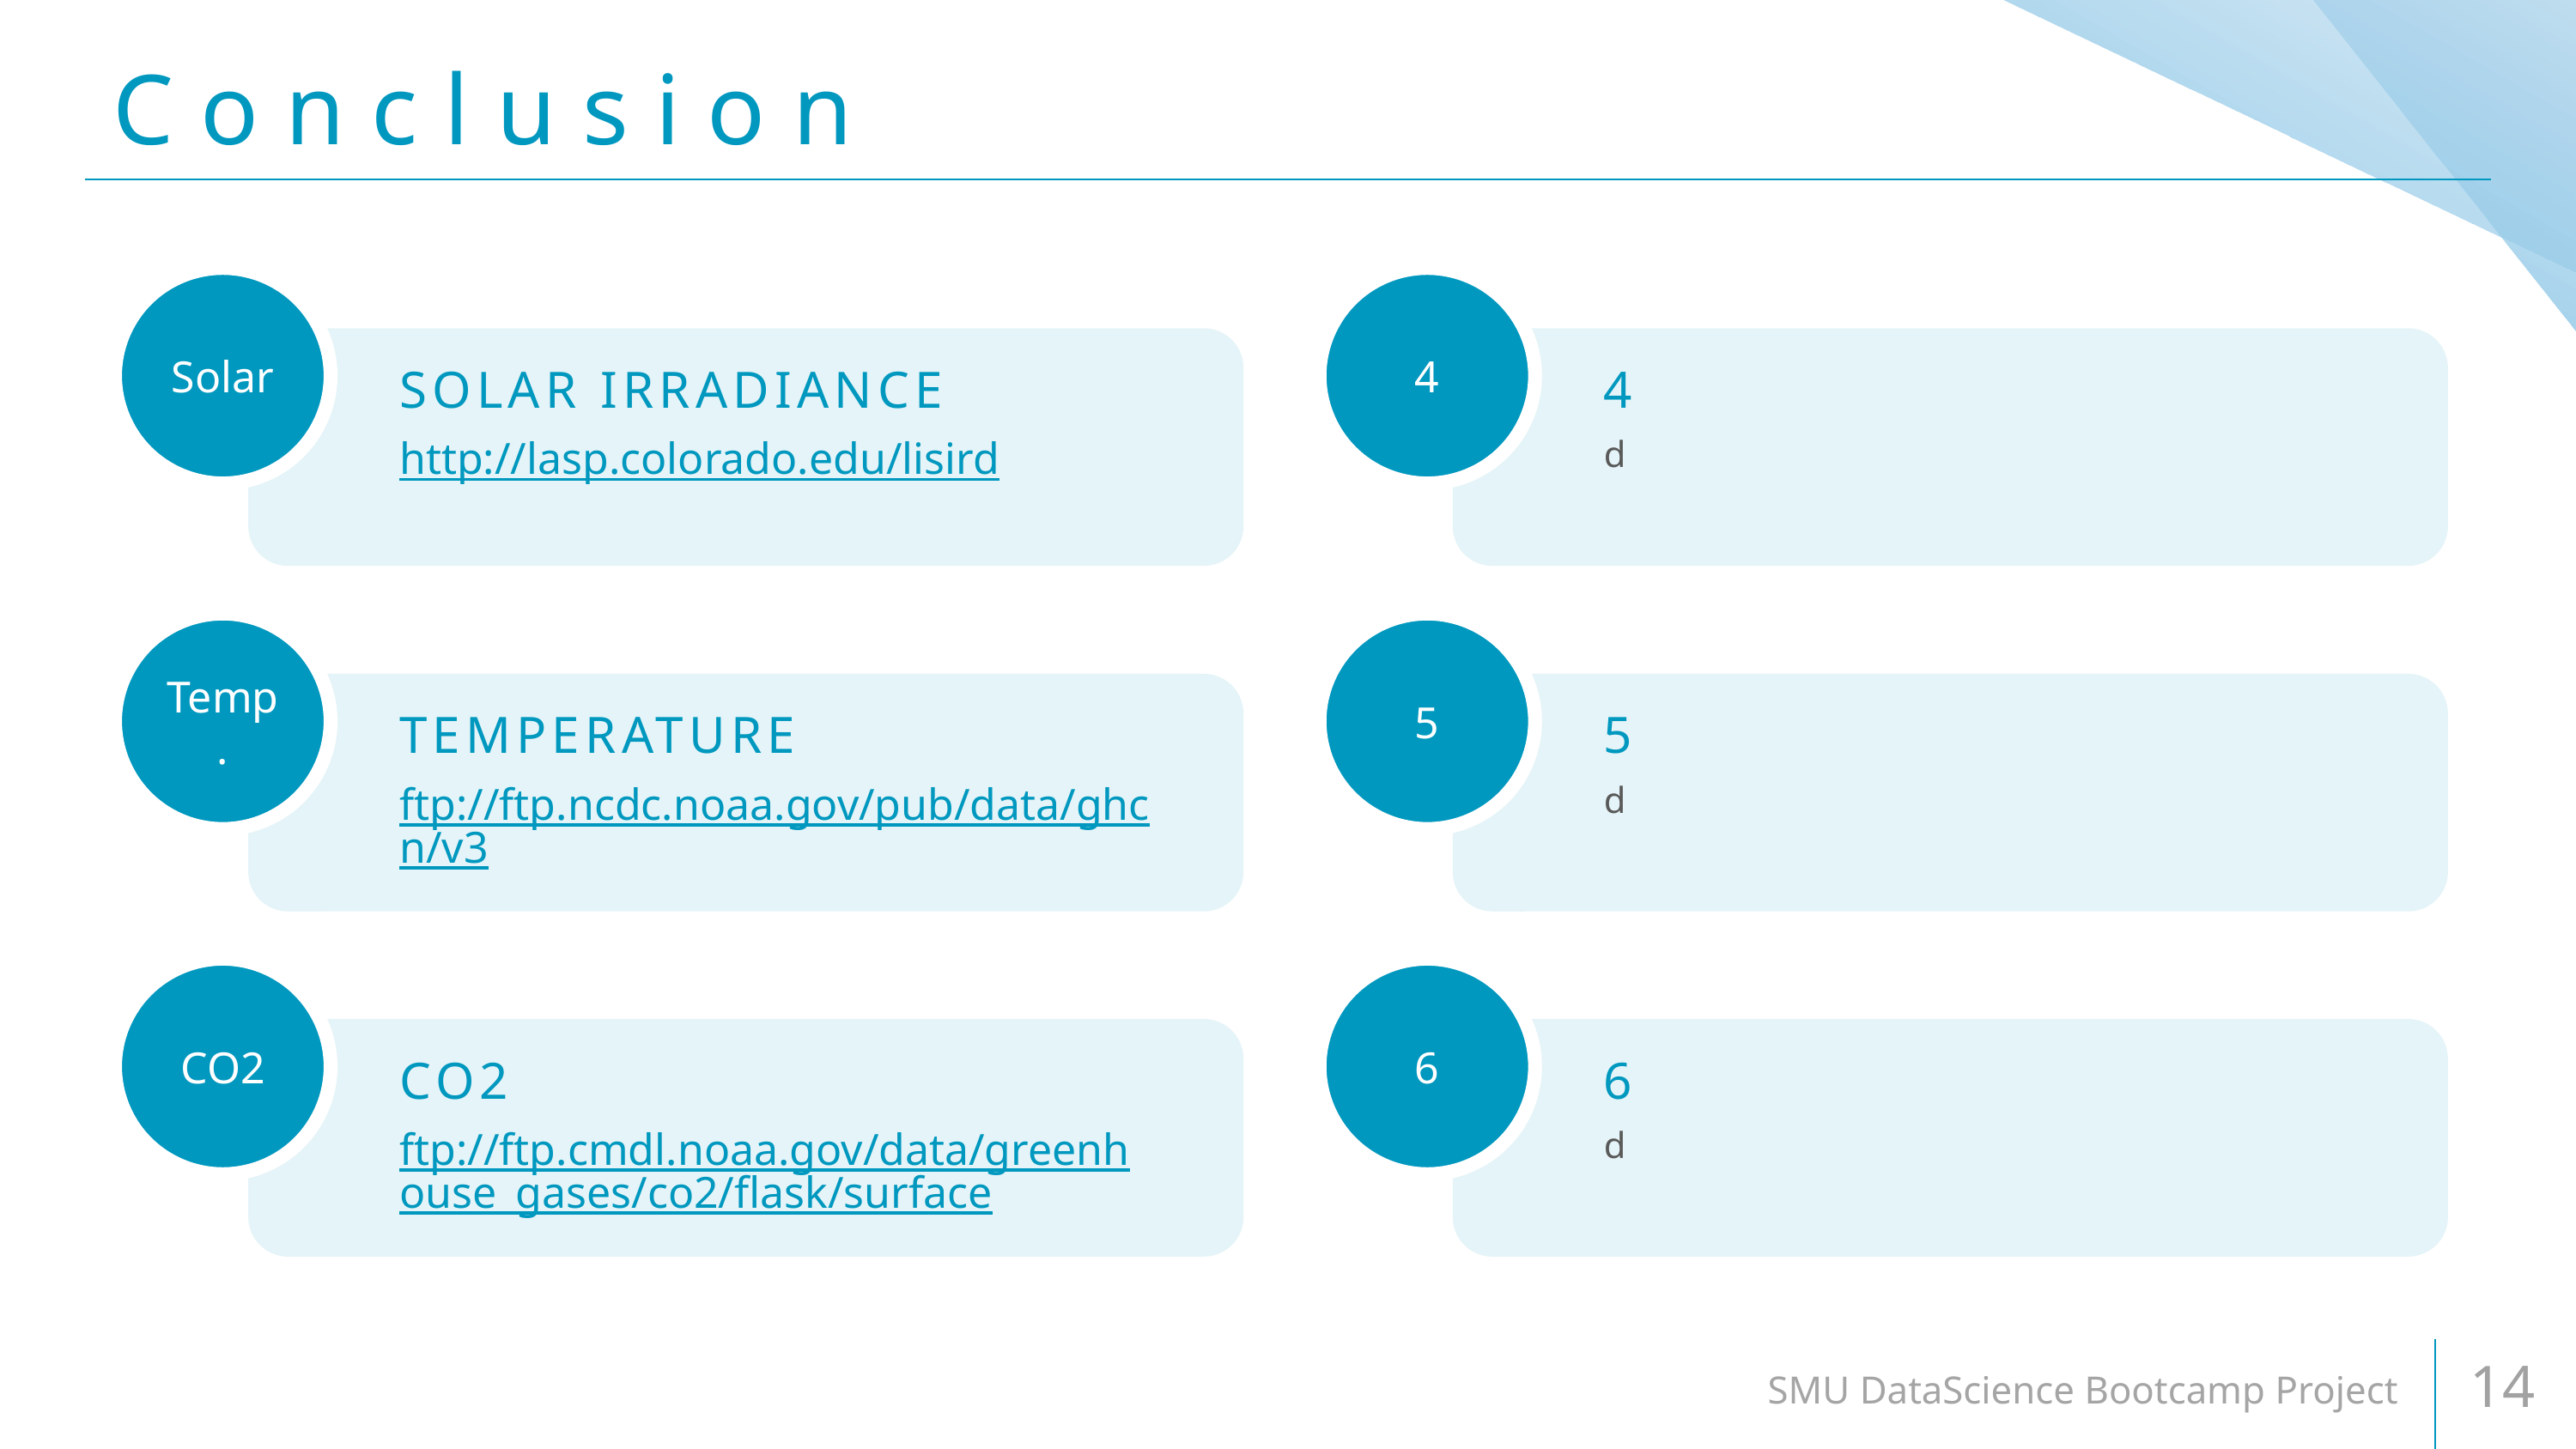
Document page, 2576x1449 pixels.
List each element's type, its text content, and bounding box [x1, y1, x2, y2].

list 4 [1346, 296, 1508, 455]
list Solar [142, 296, 304, 455]
list http://lasp.colorado.edu/lisird [376, 430, 1170, 547]
footer SMU DataScience Bootcamp Project [1326, 1350, 2421, 1428]
list SOLAR IRRADIANCE [376, 328, 1170, 430]
list TEMPERATURE [376, 673, 1170, 776]
title Conclusion [89, 27, 2448, 186]
list CO2 [376, 1019, 1170, 1121]
list d [1581, 776, 2373, 893]
slide_number 14 [2446, 1350, 2575, 1428]
list 5 [1581, 673, 2373, 776]
list d [1581, 1121, 2373, 1238]
list ftp://ftp.ncdc.noaa.gov/pub/data/ghcn/v3 [376, 765, 1194, 893]
list d [1581, 430, 2373, 547]
list 5 [1346, 642, 1508, 801]
list 6 [1346, 987, 1508, 1146]
list Temp. [142, 642, 304, 801]
list 4 [1581, 328, 2373, 430]
list CO2 [142, 987, 304, 1146]
list 6 [1581, 1019, 2373, 1121]
list ftp://ftp.cmdl.noaa.gov/data/greenhouse_gases/co2/flask/surface [376, 1121, 1170, 1238]
